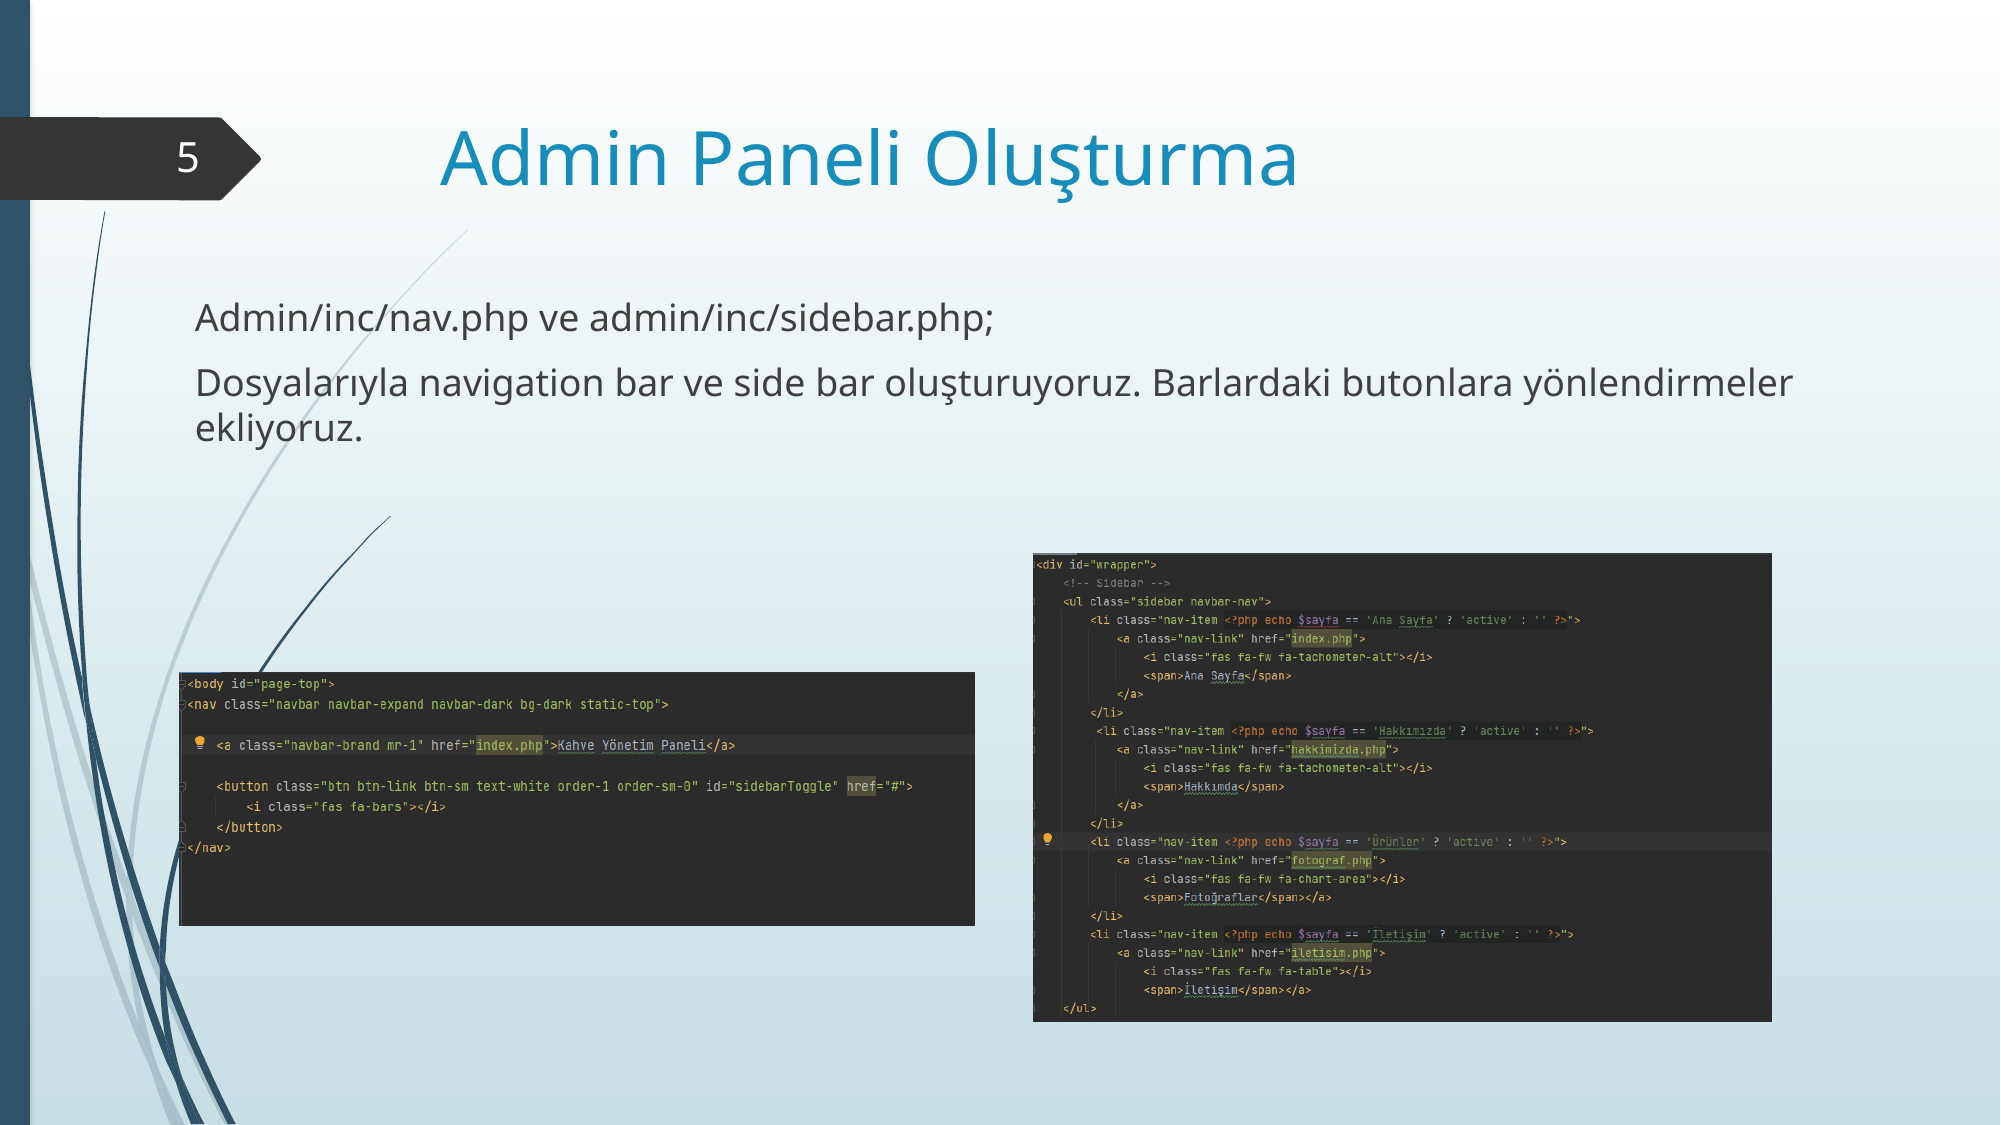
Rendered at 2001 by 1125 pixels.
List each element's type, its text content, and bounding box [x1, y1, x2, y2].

picture [1033, 553, 1772, 1023]
slide_number 5 [87, 129, 216, 190]
picture [179, 672, 976, 926]
list Admin/inc/nav.php ve admin/inc/sidebar.php; Dosyalarıyla navigation bar ve side bar oluşturuyoruz. Barlardaki butonlara yönlendirmeler ekliyoruz. [179, 286, 1888, 691]
title Admin Paneli Oluşturma [425, 102, 1888, 286]
